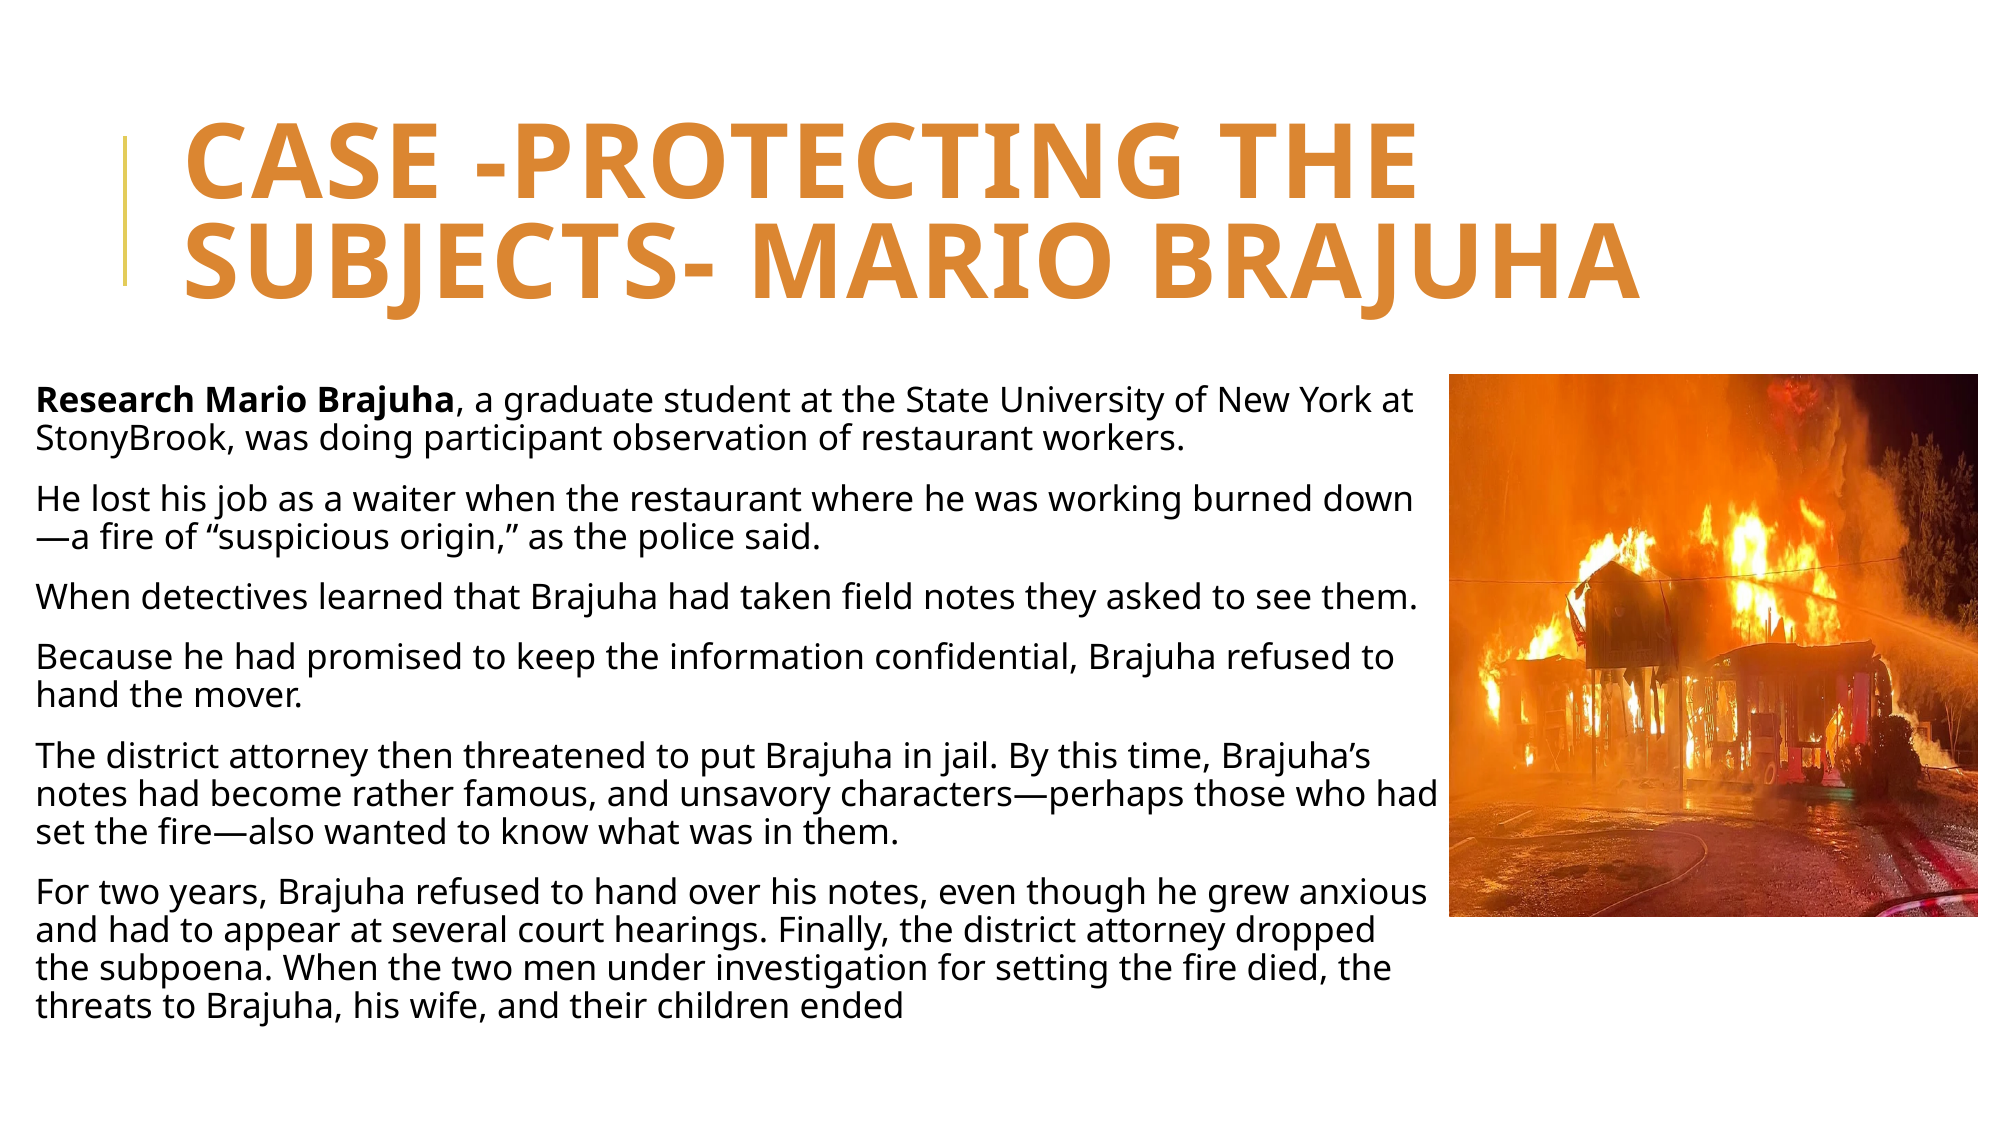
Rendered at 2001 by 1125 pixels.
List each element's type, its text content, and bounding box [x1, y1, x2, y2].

picture [1449, 374, 1978, 918]
list Research Mario Brajuha, a graduate student at the State University of New York at StonyBrook, was doing participant observation of restaurant workers. He lost his job as a waiter when the restaurant where he was working burned down—a fire of “suspicious origin,” as the police said. When detectives learned that Brajuha had taken field notes they asked to see them. Because he had promised to keep the information confidential, Brajuha refused to hand the mover. The district attorney then threatened to put Brajuha in jail. By this time, Brajuha’s notes had become rather famous, and unsavory characters—perhaps those who had set the fire—also wanted to know what was in them. For two years, Brajuha refused to hand over his notes, even though he grew anxious and had to appear at several court hearings. Finally, the district attorney dropped the subpoena. When the two men under investigation for setting the fire died, the threats to Brajuha, his wife, and their children ended [14, 375, 1450, 1035]
title Case -Protecting the Subjects- Mario Brajuha [168, 96, 1763, 342]
